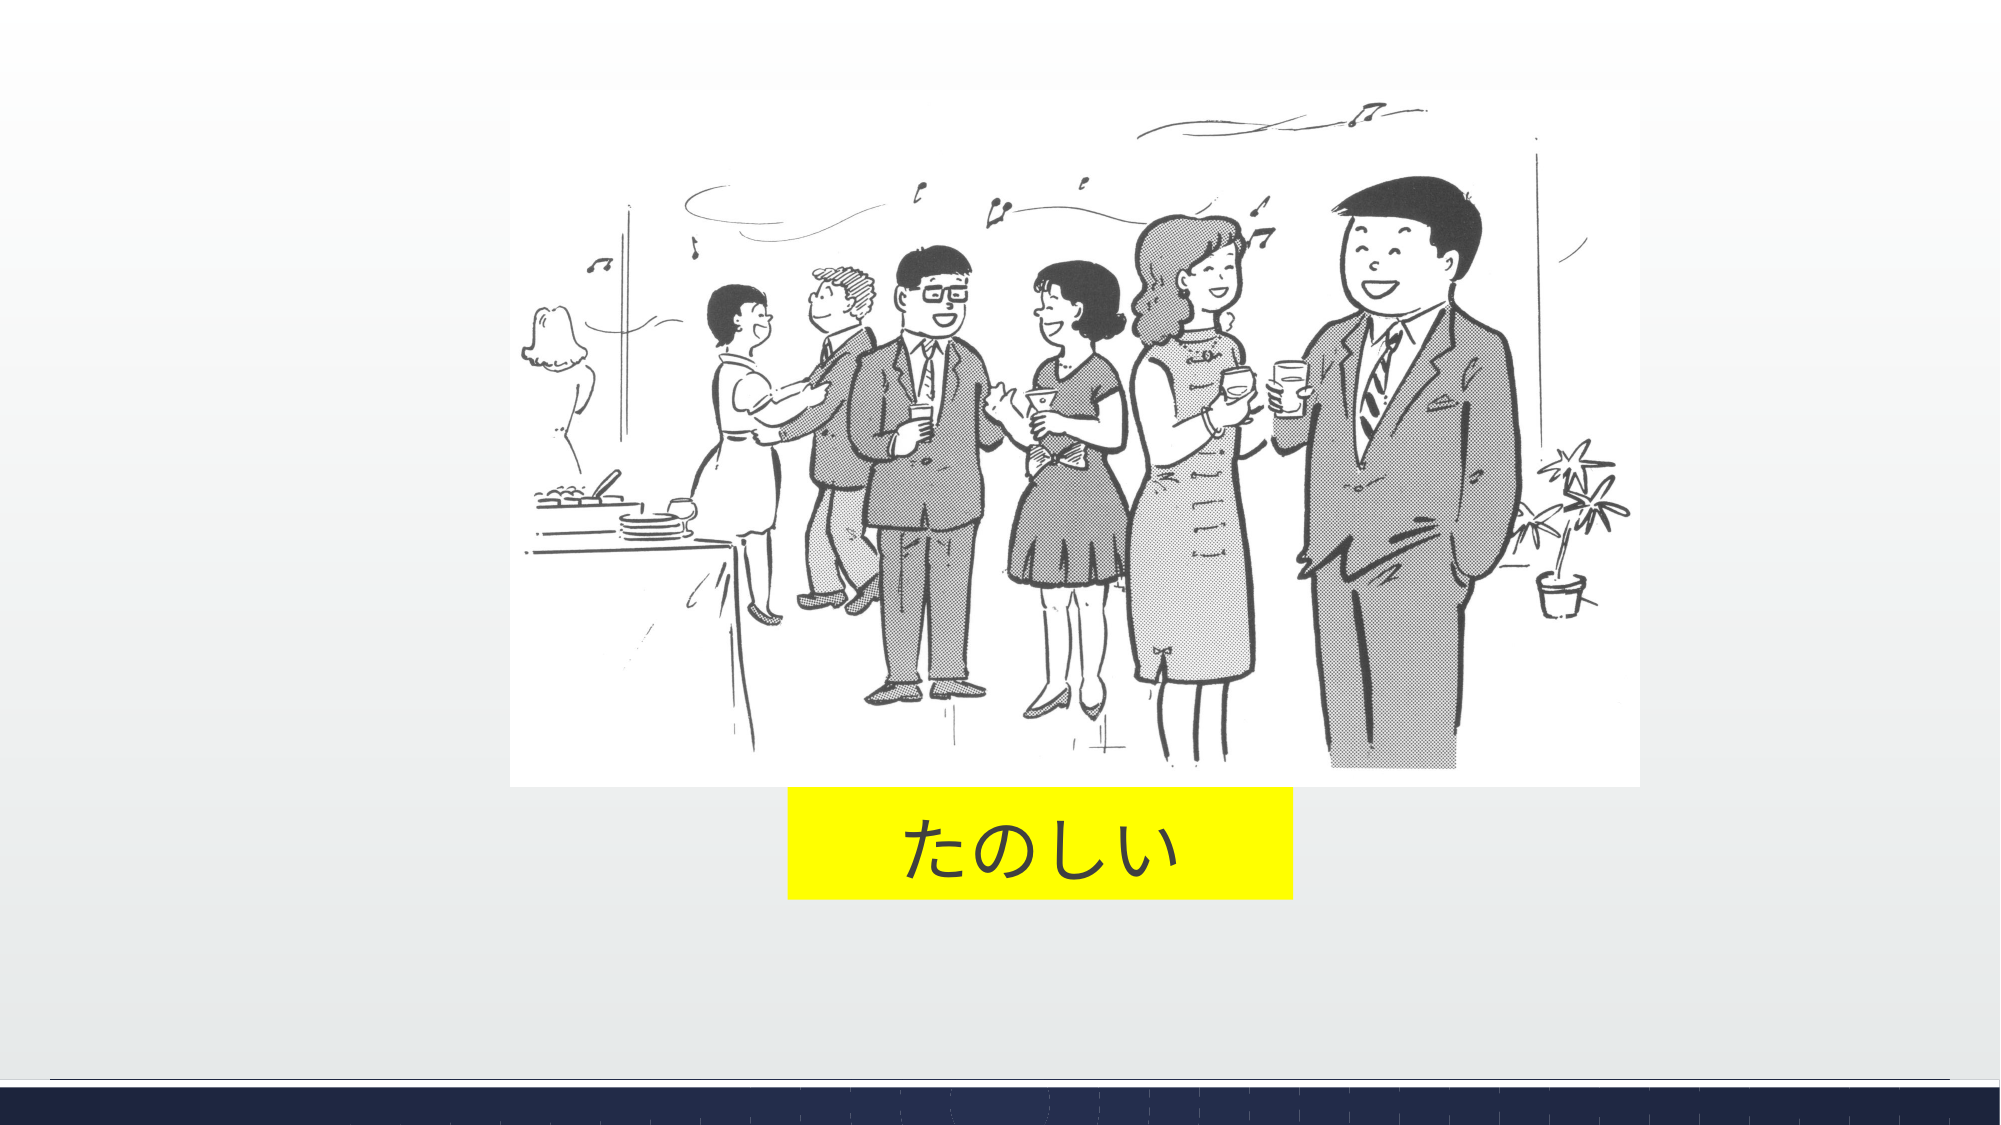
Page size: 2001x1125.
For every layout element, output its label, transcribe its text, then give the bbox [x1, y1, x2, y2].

picture [510, 90, 1640, 787]
title たのしい [787, 787, 1294, 900]
